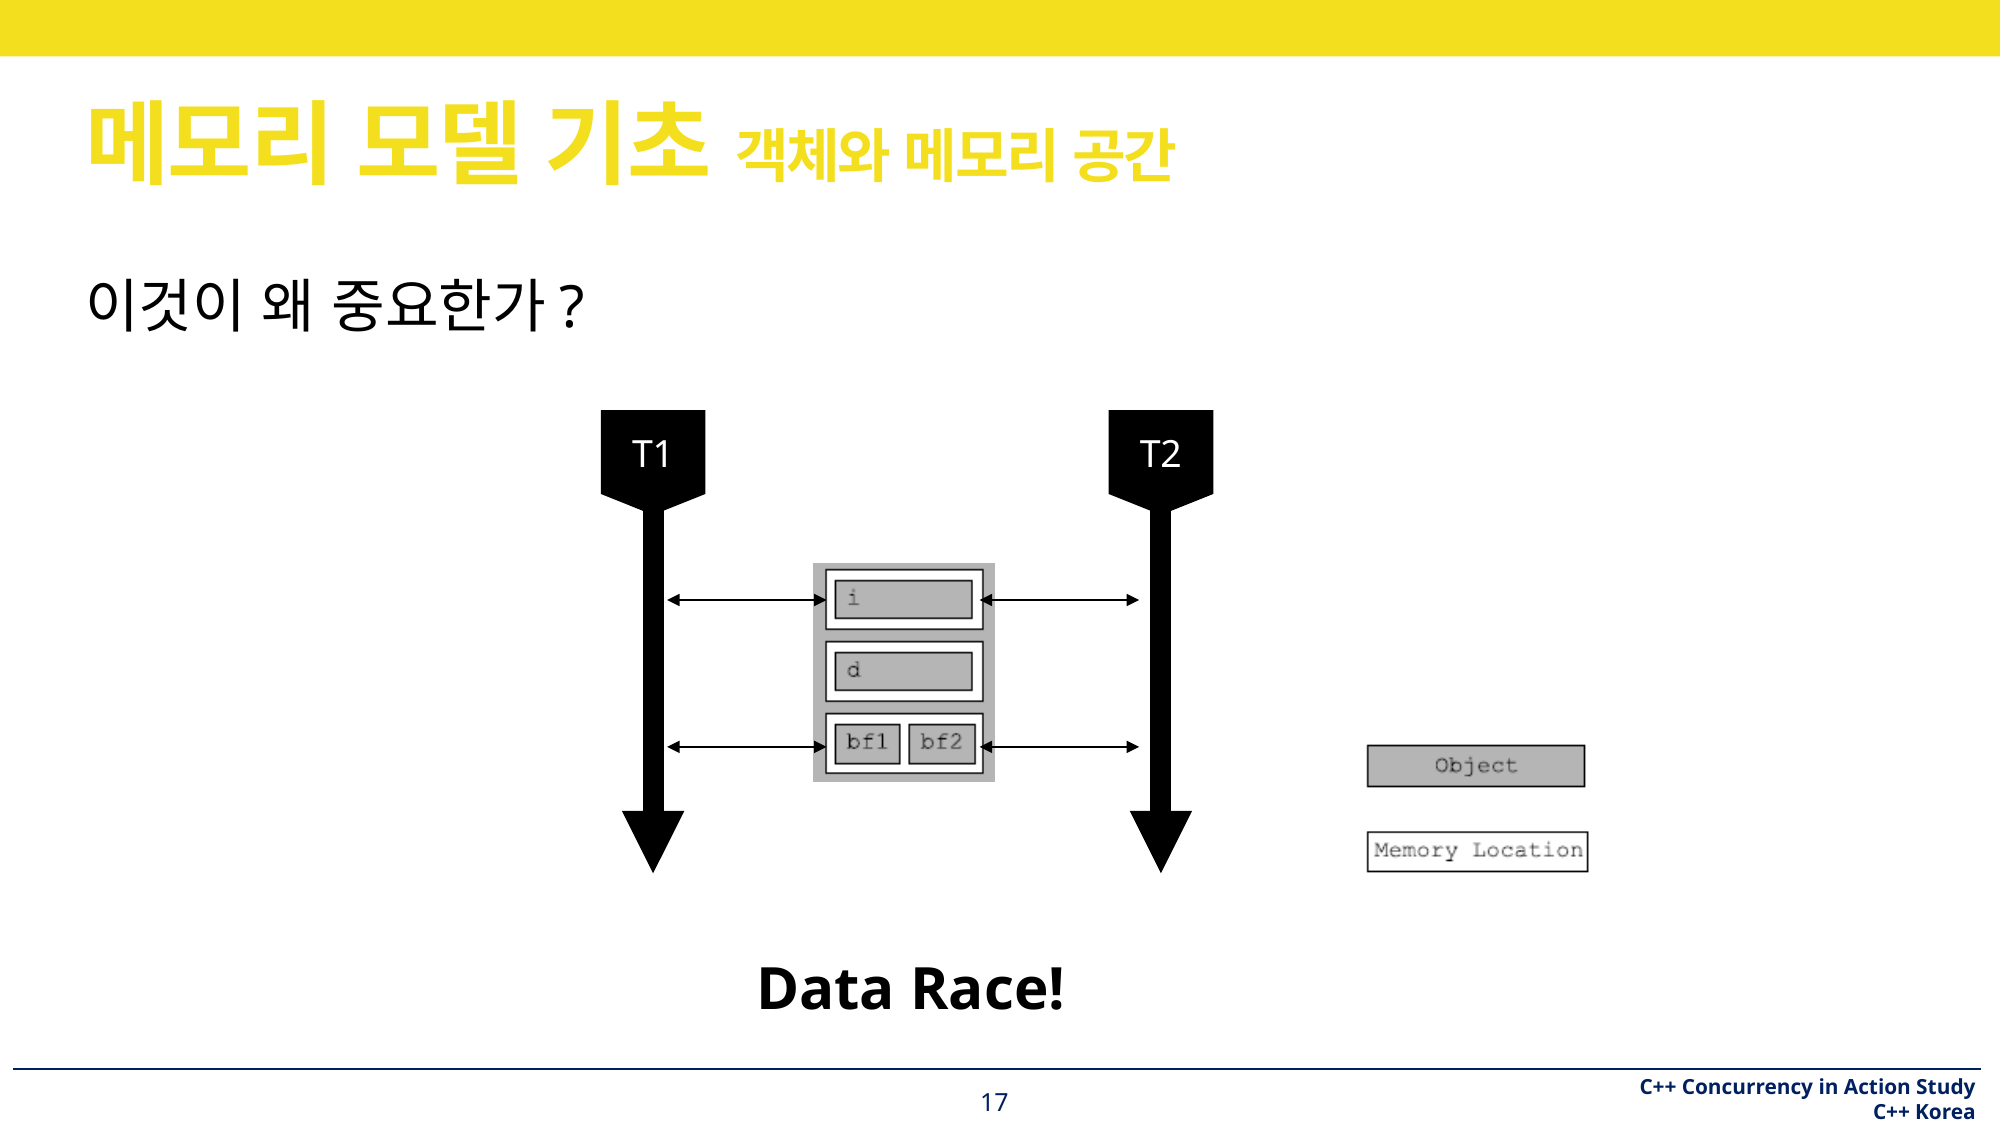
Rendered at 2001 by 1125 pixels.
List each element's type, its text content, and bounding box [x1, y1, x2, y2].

text_box Data Race! [756, 950, 1066, 1021]
title 메모리 모델 기초 객체와 메모리 공간 [85, 98, 1915, 198]
text_box 이것이 왜 중요한가? [85, 268, 634, 339]
slide_number 17 [911, 1078, 1078, 1125]
text_box T1 [600, 409, 707, 516]
picture [1350, 712, 1617, 893]
text_box T2 [1107, 409, 1215, 516]
picture [812, 562, 995, 783]
